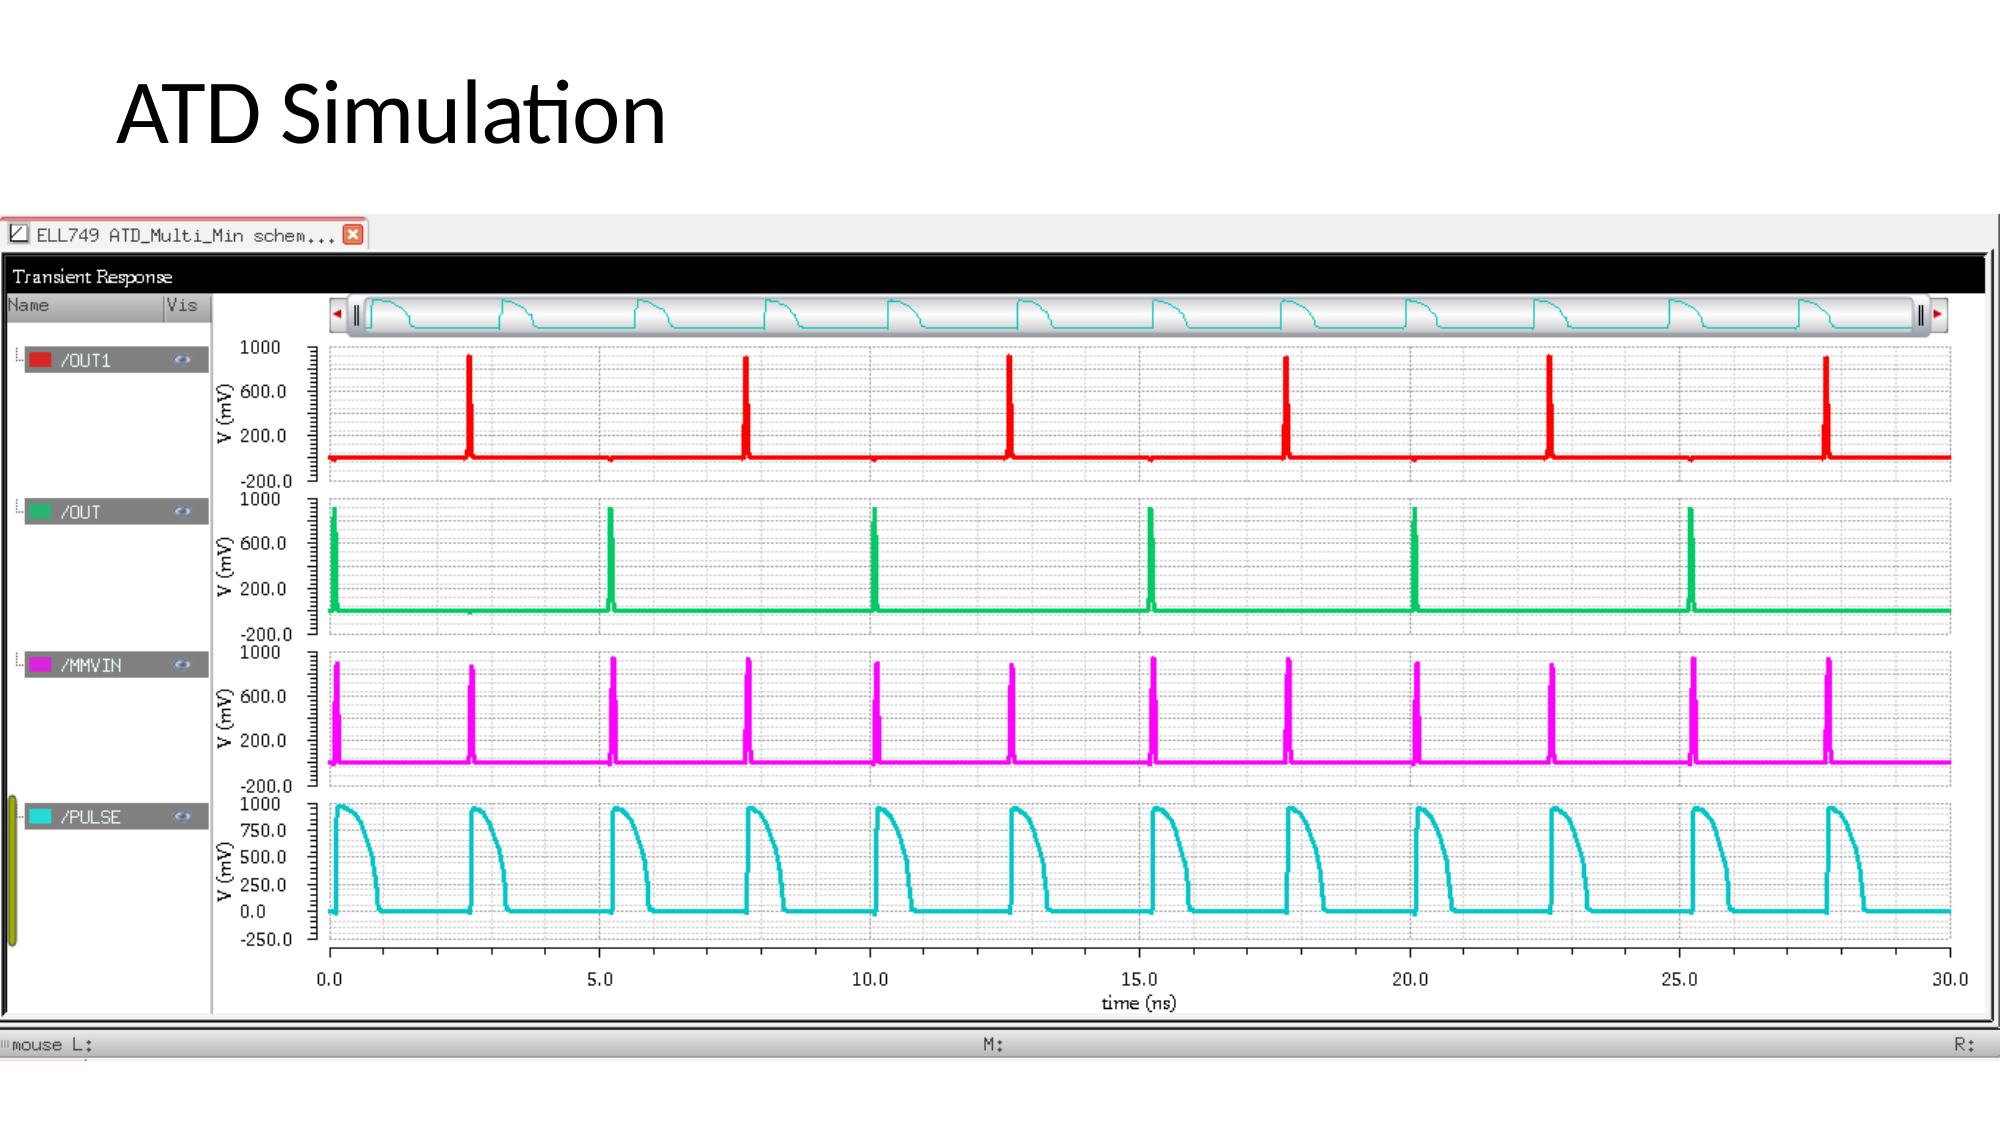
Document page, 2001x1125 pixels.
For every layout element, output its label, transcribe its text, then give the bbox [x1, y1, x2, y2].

picture [0, 214, 2000, 1061]
text_box ATD Simulation [96, 15, 1643, 212]
